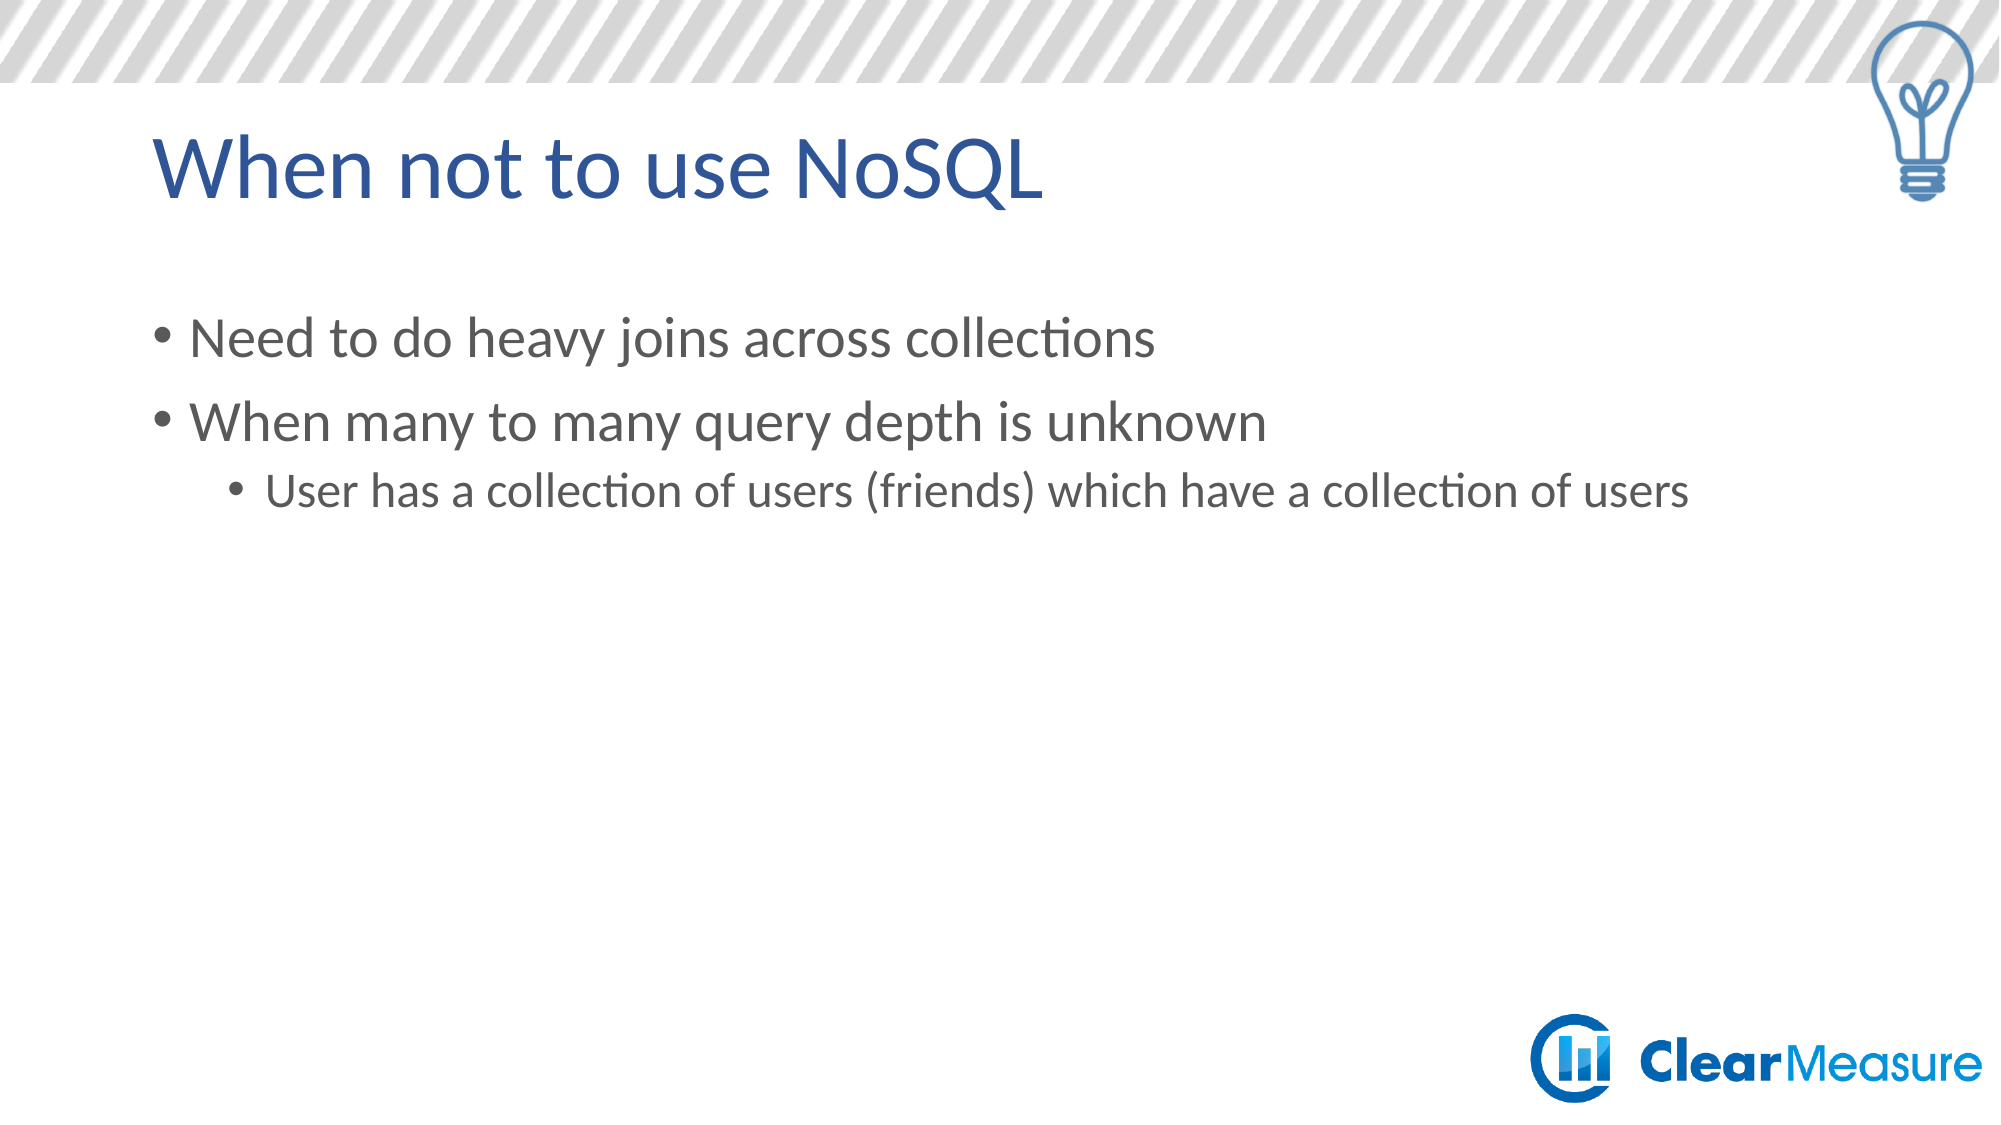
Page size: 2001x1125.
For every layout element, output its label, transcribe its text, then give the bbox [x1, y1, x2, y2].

list Need to do heavy joins across collections When many to many query depth is unknown User has a collection of users (friends) which have a collection of users [137, 299, 1863, 1014]
picture [0, 0, 2000, 219]
title When not to use NoSQL [137, 59, 1863, 278]
picture [1527, 1009, 1984, 1107]
